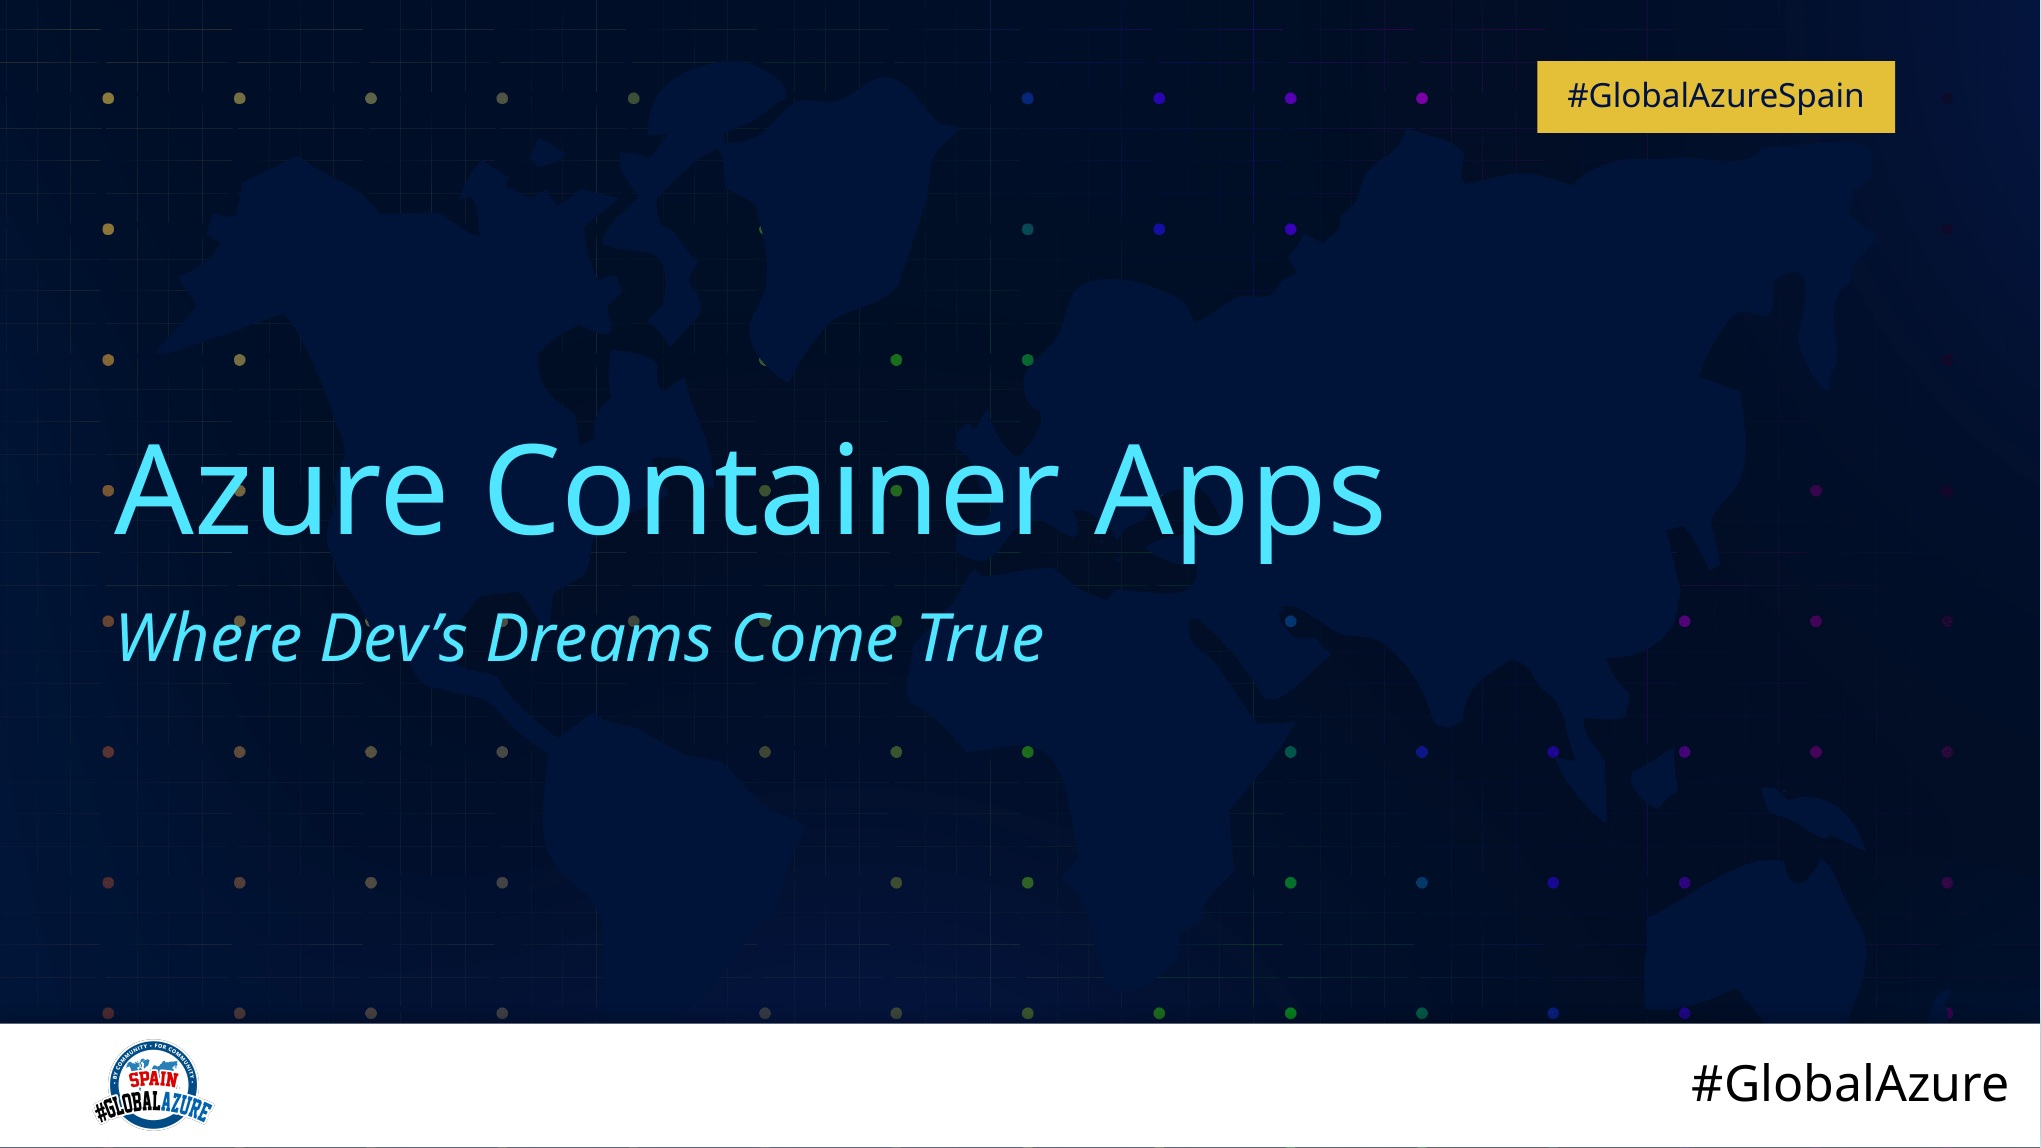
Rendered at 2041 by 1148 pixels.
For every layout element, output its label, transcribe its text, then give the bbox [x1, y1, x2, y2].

picture [91, 1037, 216, 1134]
list Where Dev’s Dreams Come True [90, 586, 1896, 756]
title Azure Container Apps [90, 411, 1896, 586]
picture [0, 0, 2041, 1023]
